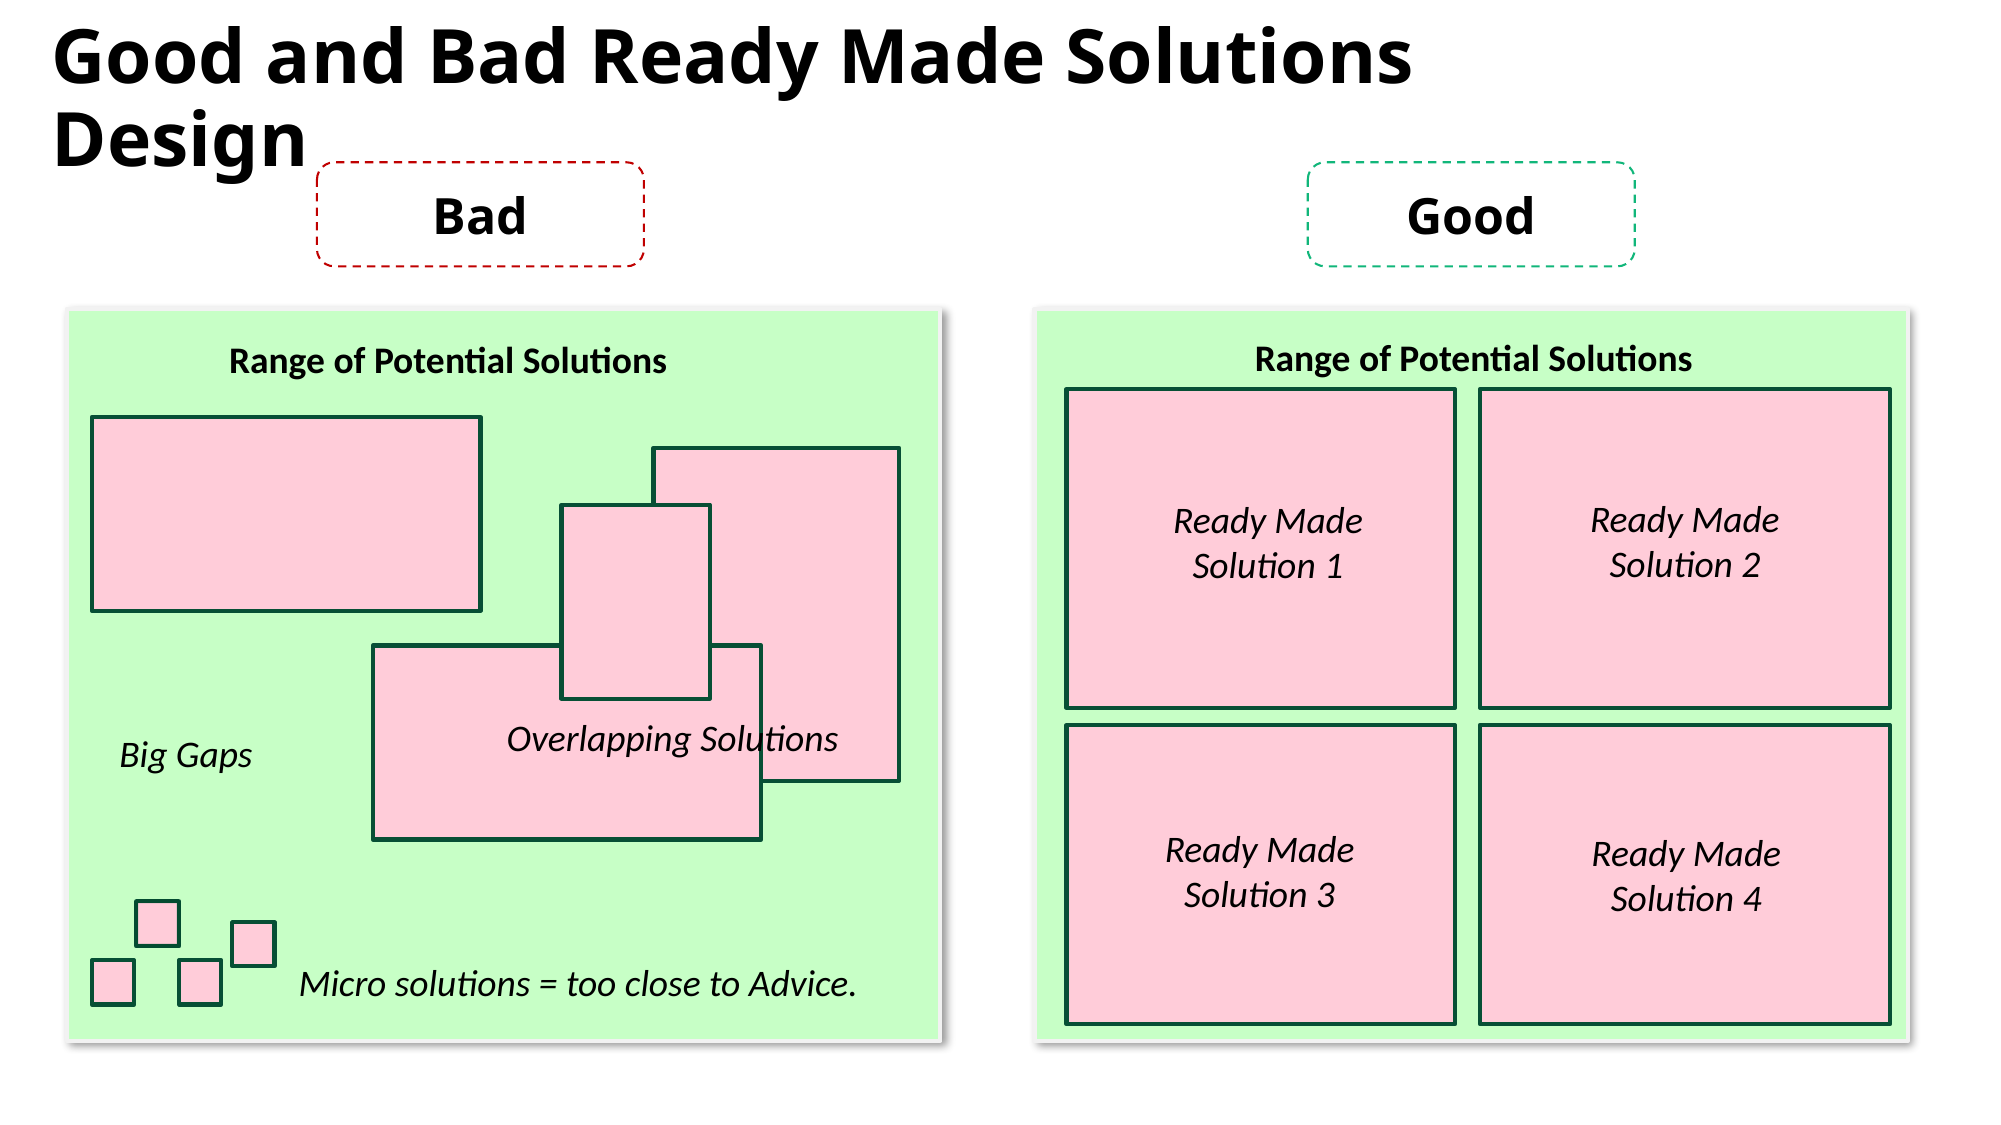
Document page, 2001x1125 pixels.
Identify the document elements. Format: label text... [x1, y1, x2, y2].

text_box Ready Made Solution 1 [1129, 488, 1407, 594]
text_box [1478, 723, 1892, 1026]
text_box Ready Made Solution 2 [1546, 487, 1824, 592]
text_box Ready Made Solution 3 [1120, 817, 1399, 923]
text_box Ready Made Solution 4 [1547, 821, 1826, 927]
text_box Big Gaps [104, 722, 787, 782]
text_box Good [1305, 160, 1637, 269]
text_box [1032, 307, 1910, 1043]
text_box Bad [314, 160, 647, 269]
text_box Micro solutions = too close to Advice. [283, 952, 966, 1012]
text_box [230, 920, 277, 968]
text_box [177, 958, 223, 1007]
text_box [1064, 723, 1457, 1026]
text_box [1478, 387, 1892, 710]
text_box [90, 958, 136, 1007]
text_box [763, 767, 901, 783]
text_box Range of Potential Solutions [1239, 327, 1807, 387]
text_box [651, 446, 901, 706]
title Good and Bad Ready Made Solutions Design [45, 9, 1674, 106]
text_box [371, 643, 763, 722]
text_box [1064, 387, 1457, 710]
text_box [559, 503, 712, 701]
text_box [371, 782, 763, 842]
text_box Range of Potential Solutions [214, 328, 782, 389]
picture [133, 899, 181, 949]
text_box [65, 307, 942, 1043]
text_box Overlapping Solutions [491, 706, 1174, 767]
text_box [90, 415, 483, 613]
